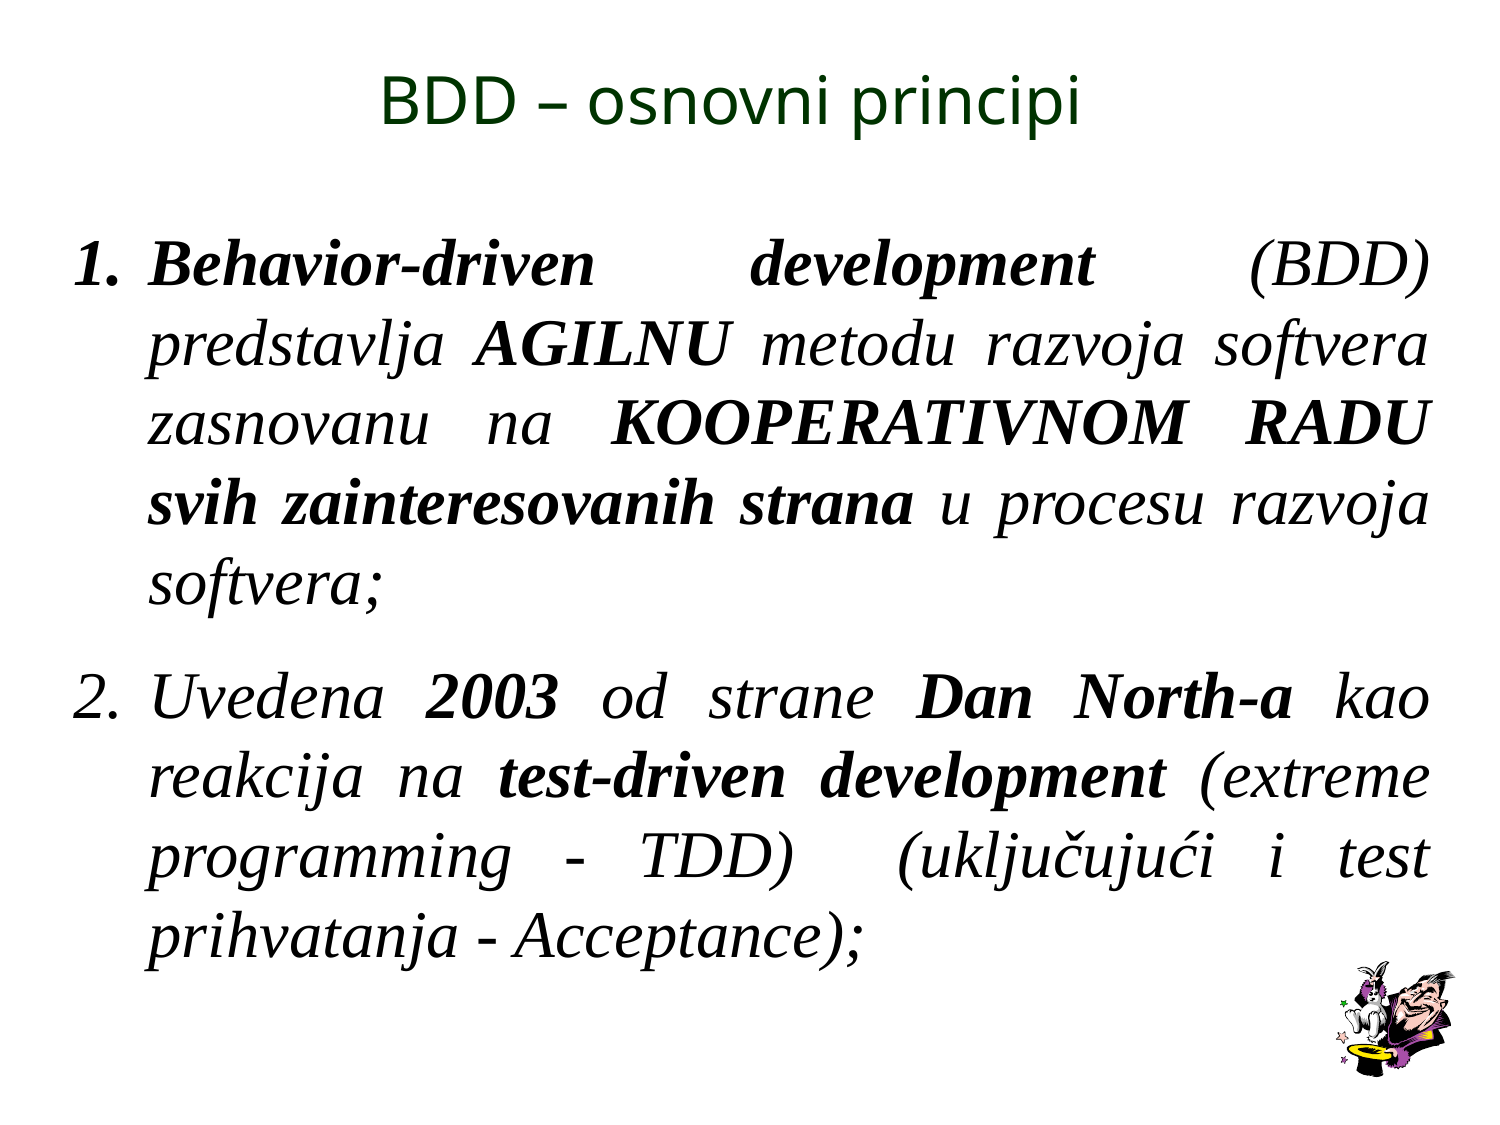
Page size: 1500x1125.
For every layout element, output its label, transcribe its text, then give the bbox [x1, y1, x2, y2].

title BDD – osnovni principi [37, 49, 1426, 146]
text_box Behavior-driven development (BDD) predstavlja AGILNU metodu razvoja softvera zasnovanu na KOOPERATIVNOM RADU svih zainteresovanih strana u procesu razvoja softvera; Uvedena 2003 od strane Dan North-a kao reakcija na test-driven development (extreme programming - TDD) (uključujući i test prihvatanja - Acceptance); [58, 210, 1447, 979]
picture [1335, 959, 1457, 1079]
